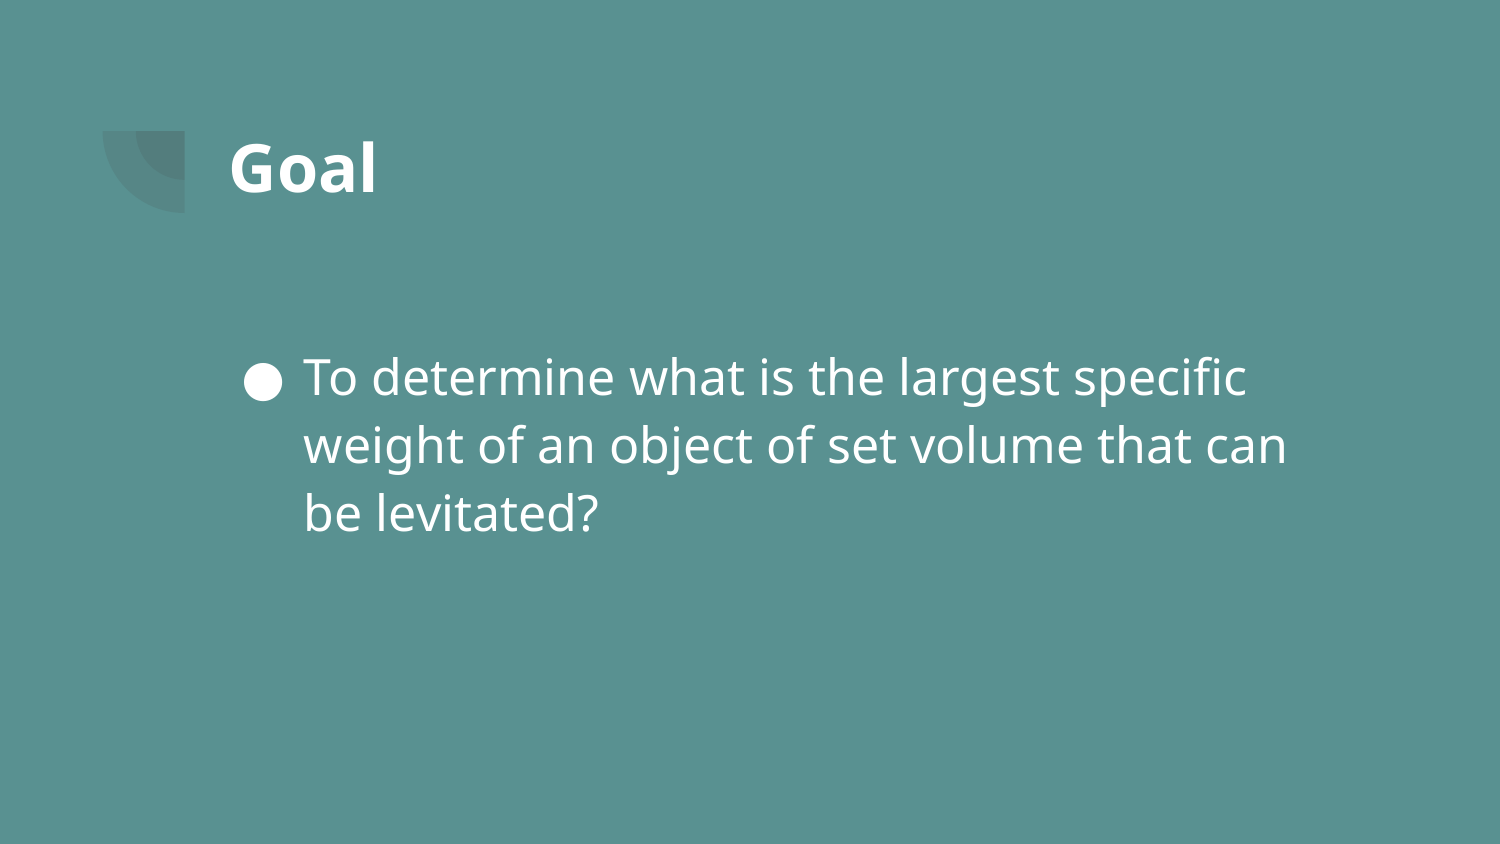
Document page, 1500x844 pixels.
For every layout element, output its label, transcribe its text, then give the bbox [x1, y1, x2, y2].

title Goal [213, 106, 1368, 271]
list To determine what is the largest specific weight of an object of set volume that can be levitated? [213, 326, 1368, 744]
